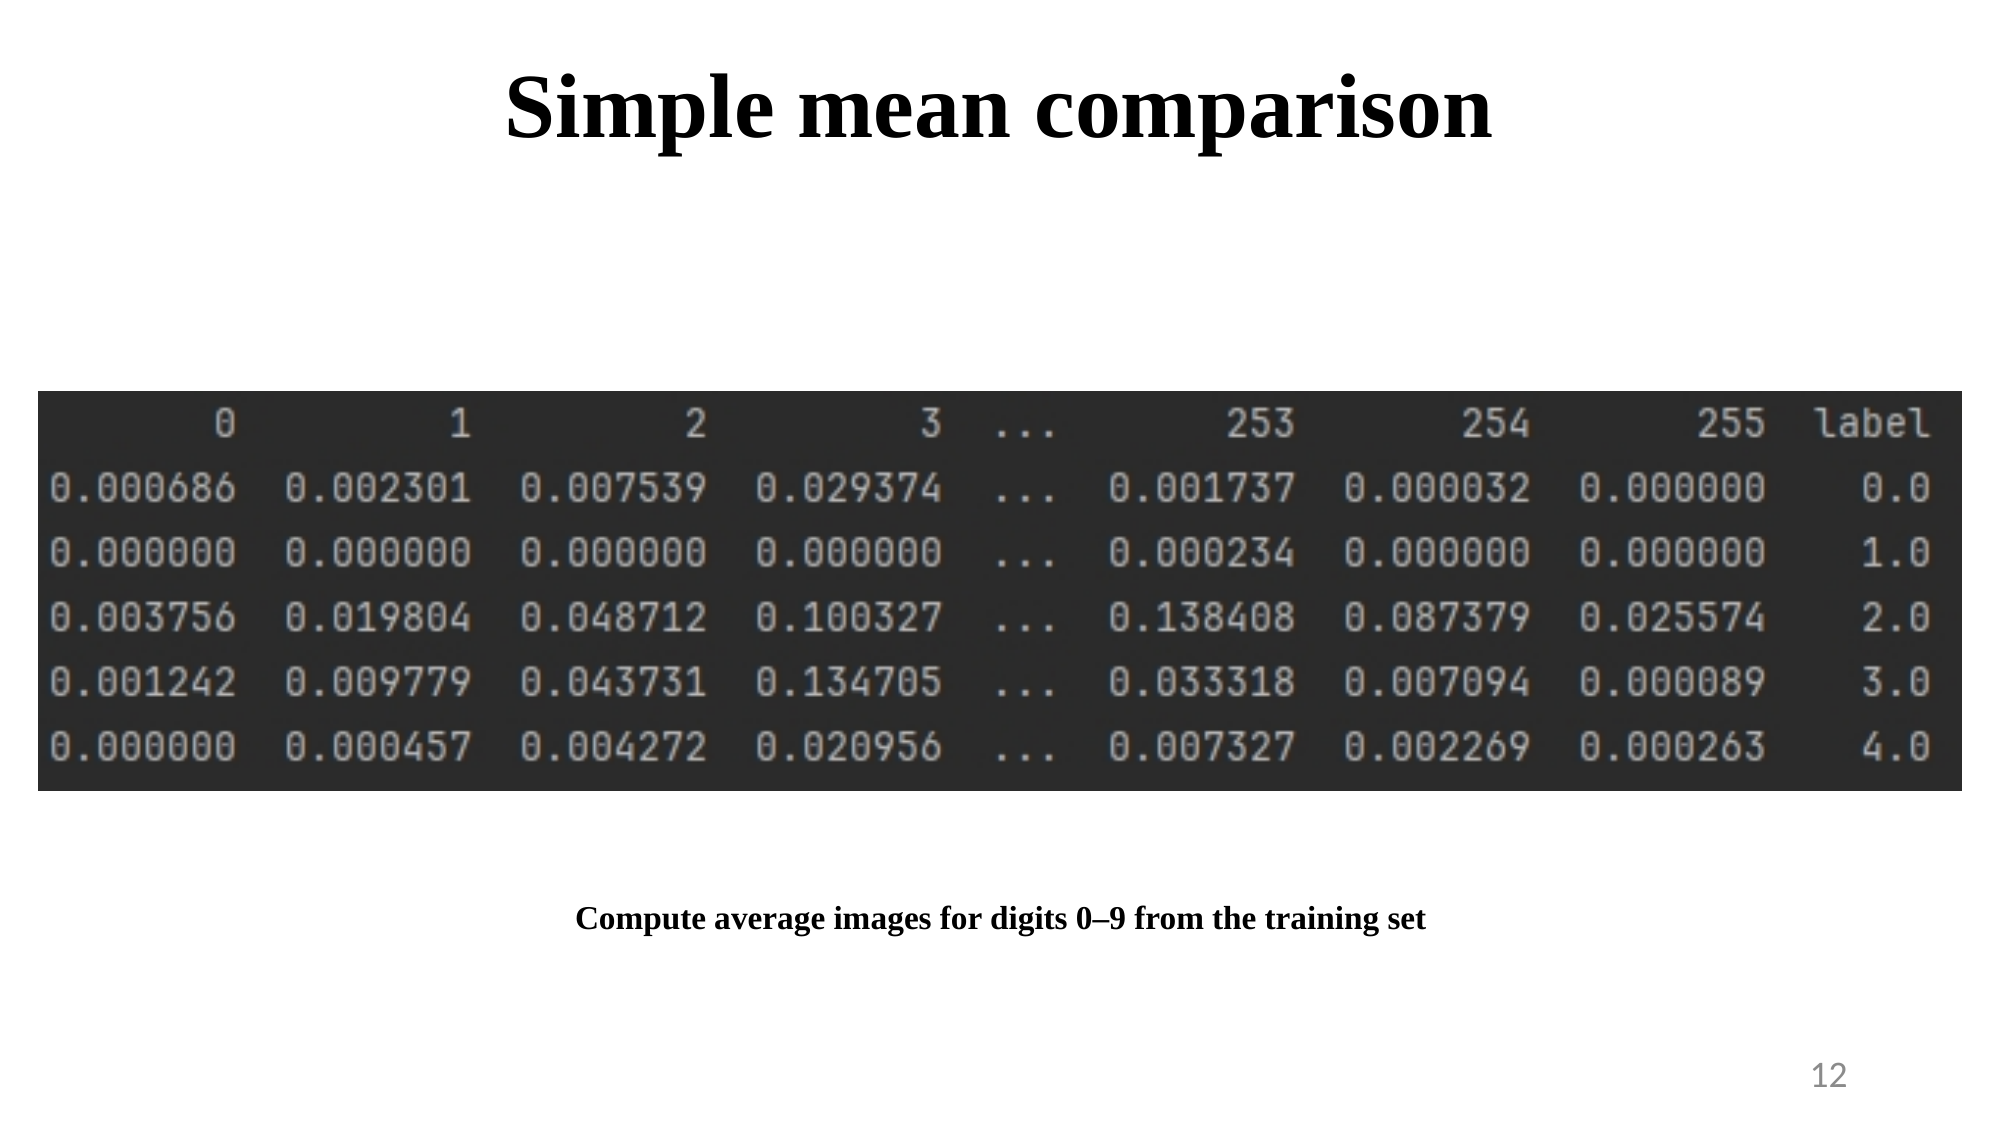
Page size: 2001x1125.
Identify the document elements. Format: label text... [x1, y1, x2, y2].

title Simple mean comparison [0, 33, 2000, 183]
slide_number 12 [1412, 1042, 1863, 1103]
text_box Compute average images for digits 0–9 from the training set [551, 889, 1449, 944]
picture [38, 391, 1962, 792]
